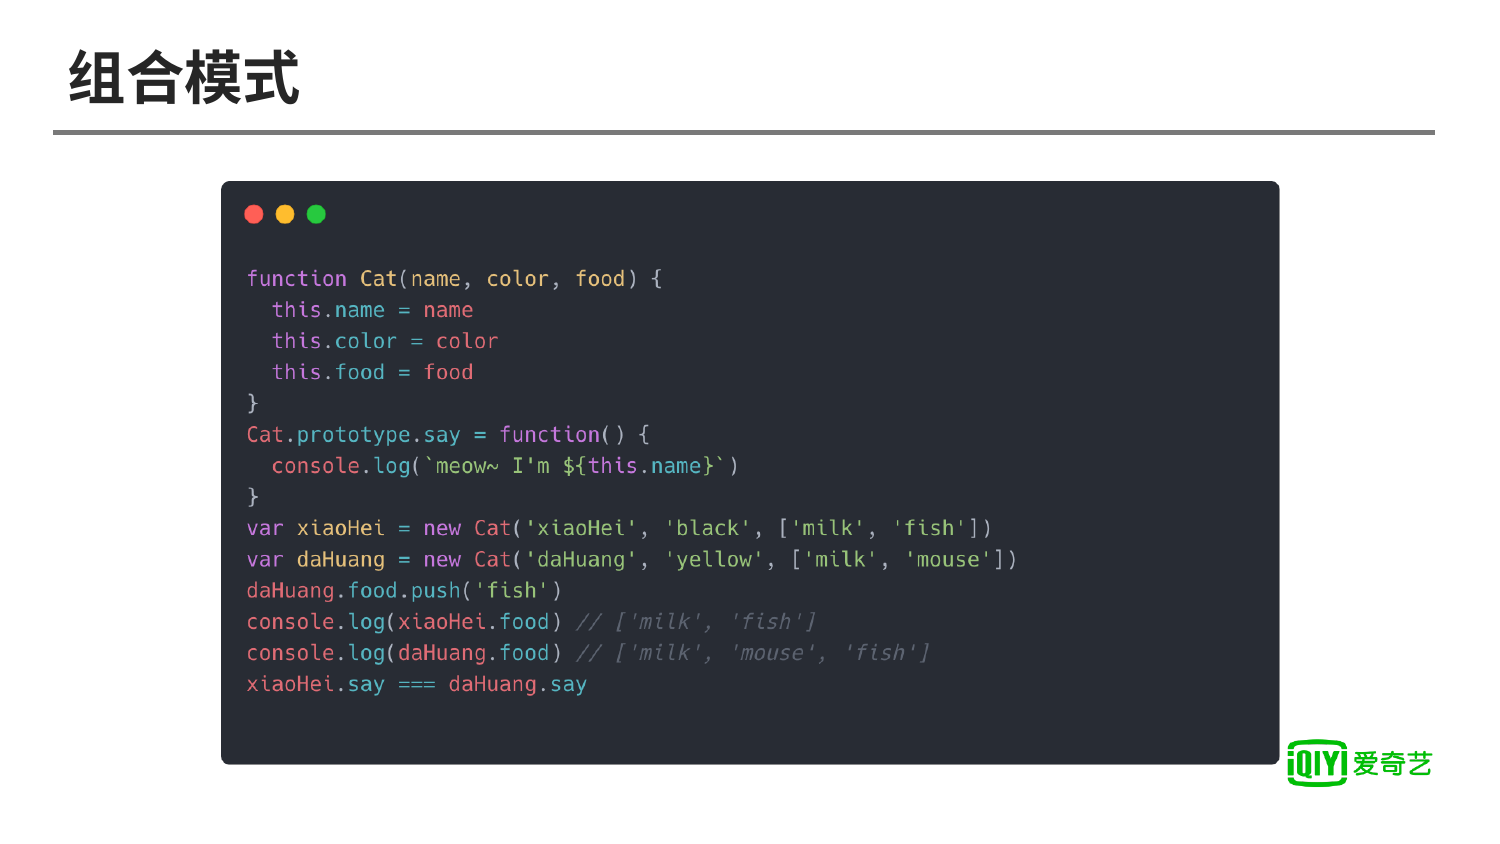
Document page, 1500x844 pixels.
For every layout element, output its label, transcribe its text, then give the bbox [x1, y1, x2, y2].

picture [1343, 728, 1447, 800]
title 组合模式 [53, 33, 1436, 115]
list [157, 135, 1343, 810]
